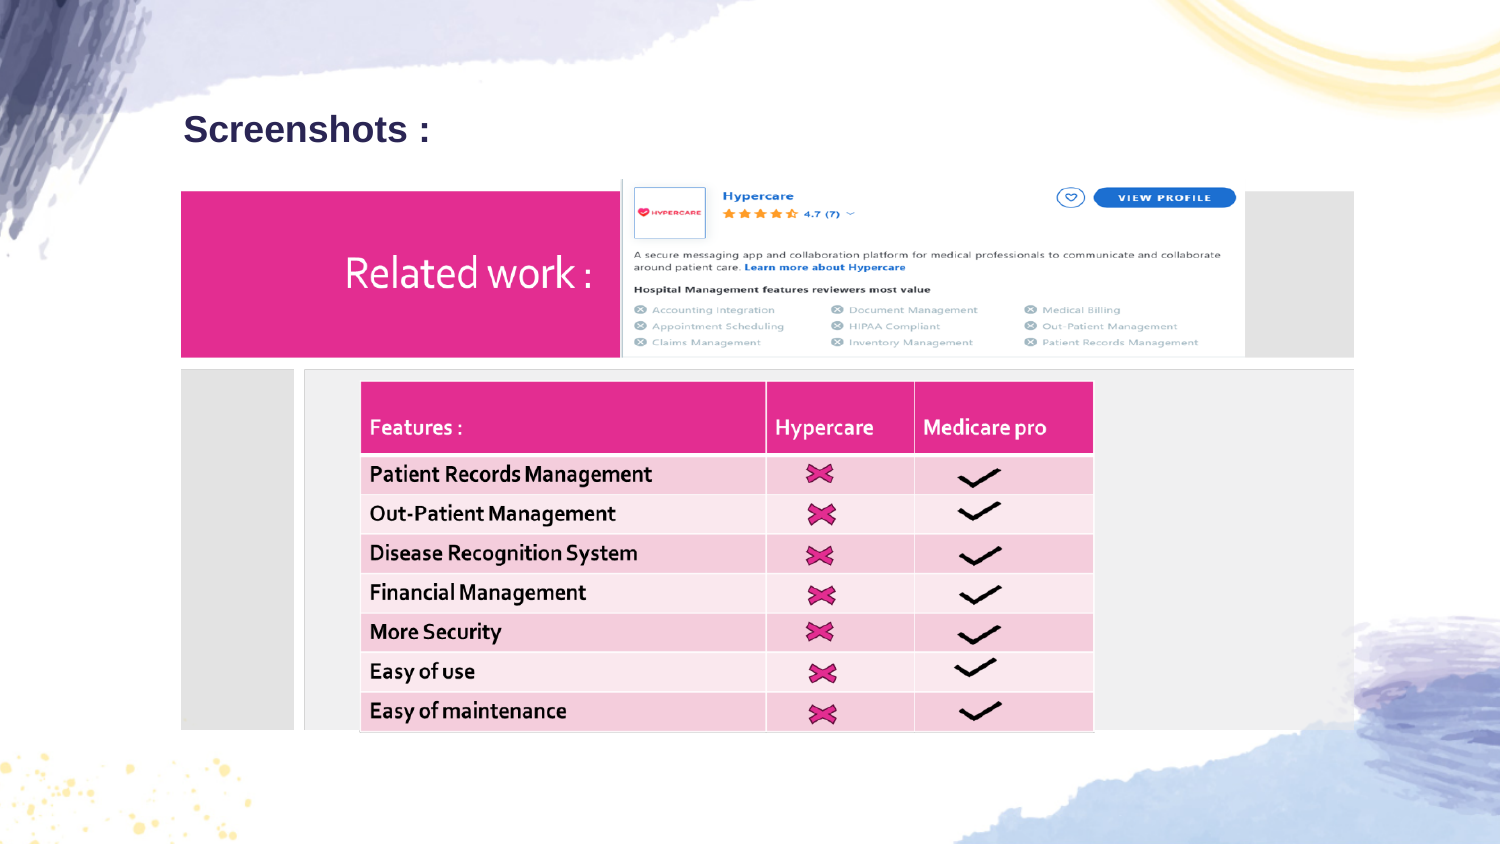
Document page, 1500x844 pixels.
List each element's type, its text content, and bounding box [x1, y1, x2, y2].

text_box Screenshots : [168, 97, 925, 158]
picture [0, 0, 1500, 844]
